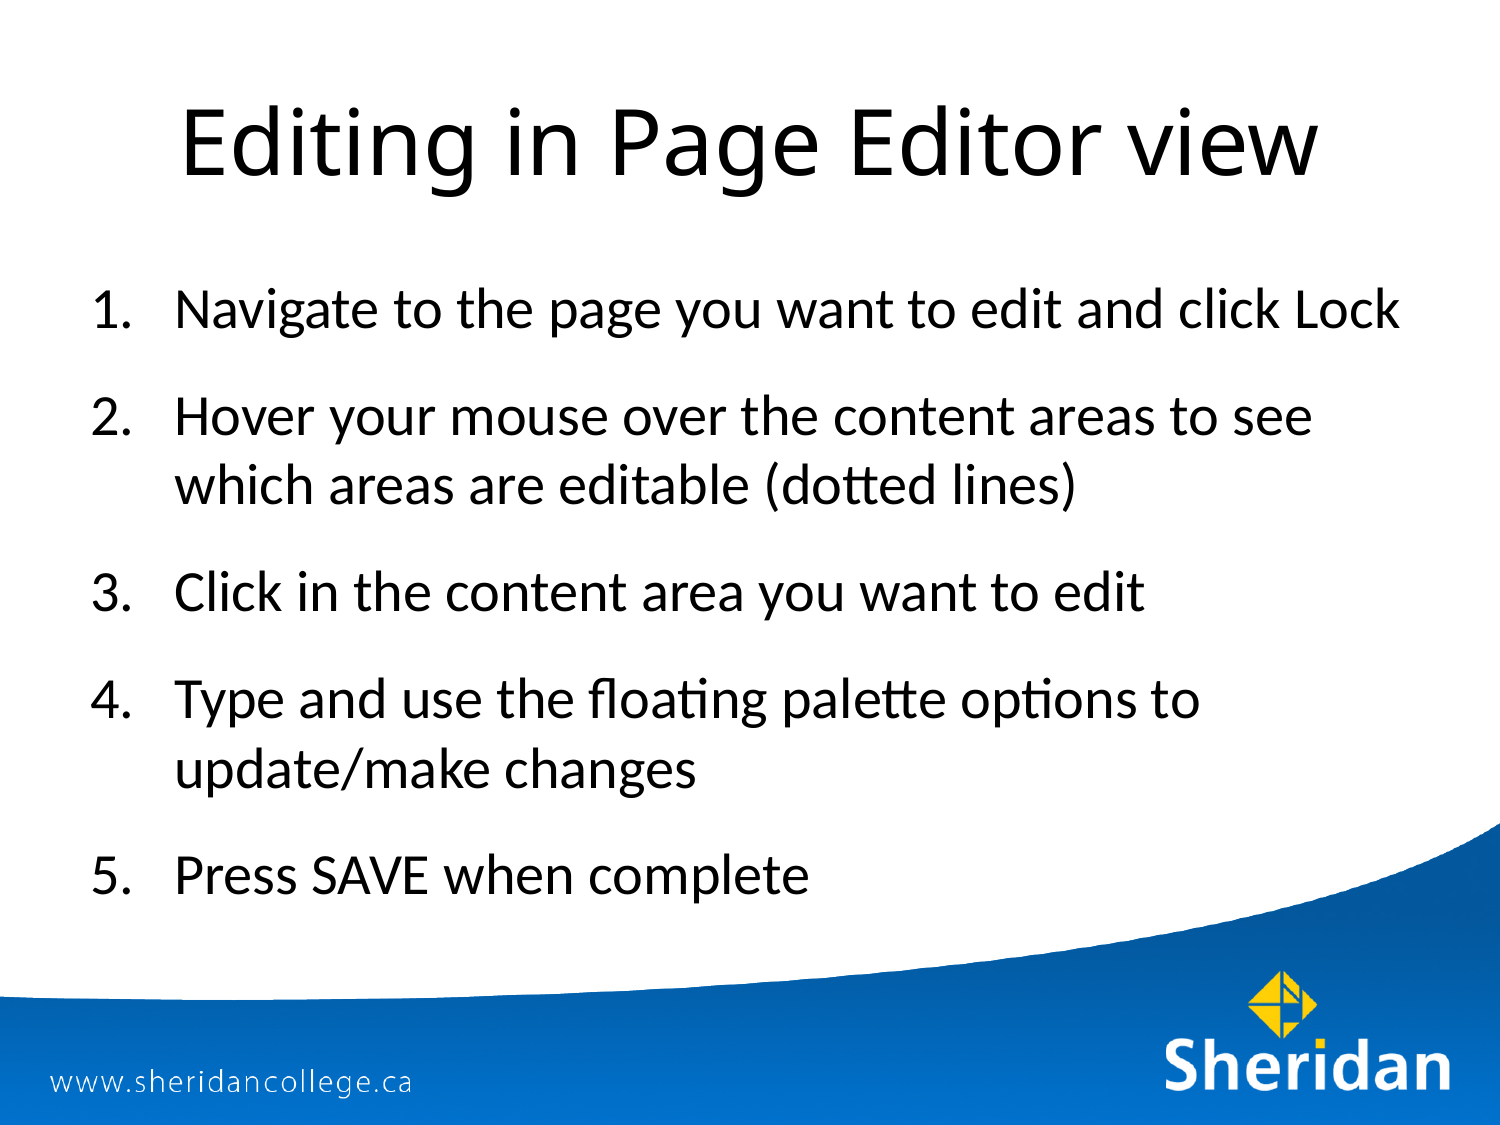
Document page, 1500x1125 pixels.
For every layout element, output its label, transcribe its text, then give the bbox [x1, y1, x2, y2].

title Editing in Page Editor view [75, 45, 1425, 233]
list Navigate to the page you want to edit and click Lock Hover your mouse over the content areas to see which areas are editable (dotted lines) Click in the content area you want to edit Type and use the floating palette options to update/make changes Press SAVE when complete [75, 262, 1425, 1005]
picture [0, 86, 1500, 1125]
